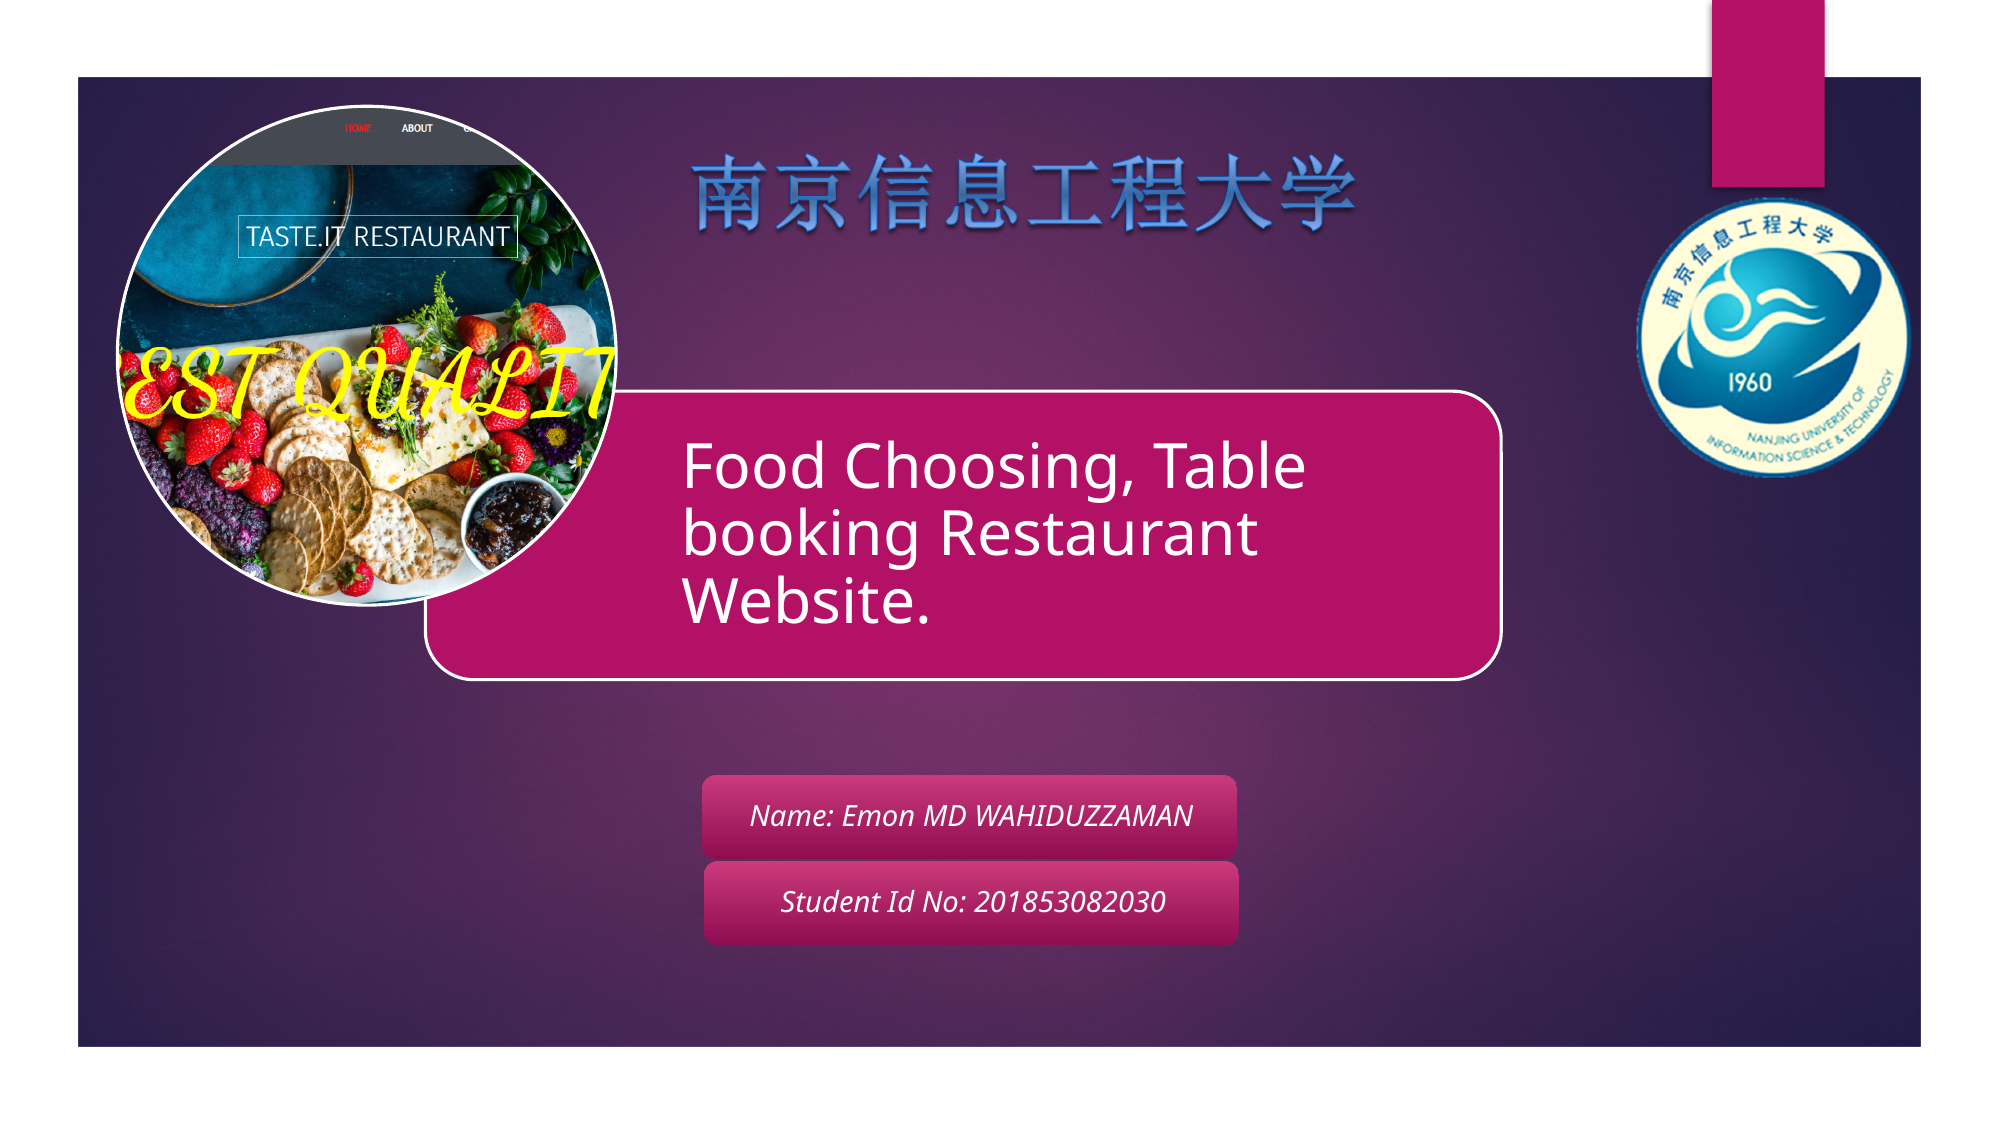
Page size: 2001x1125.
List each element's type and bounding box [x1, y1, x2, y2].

text_box [149, 787, 1636, 947]
text_box [0, 26, 1636, 776]
picture [1635, 196, 1913, 480]
picture [685, 151, 1361, 242]
